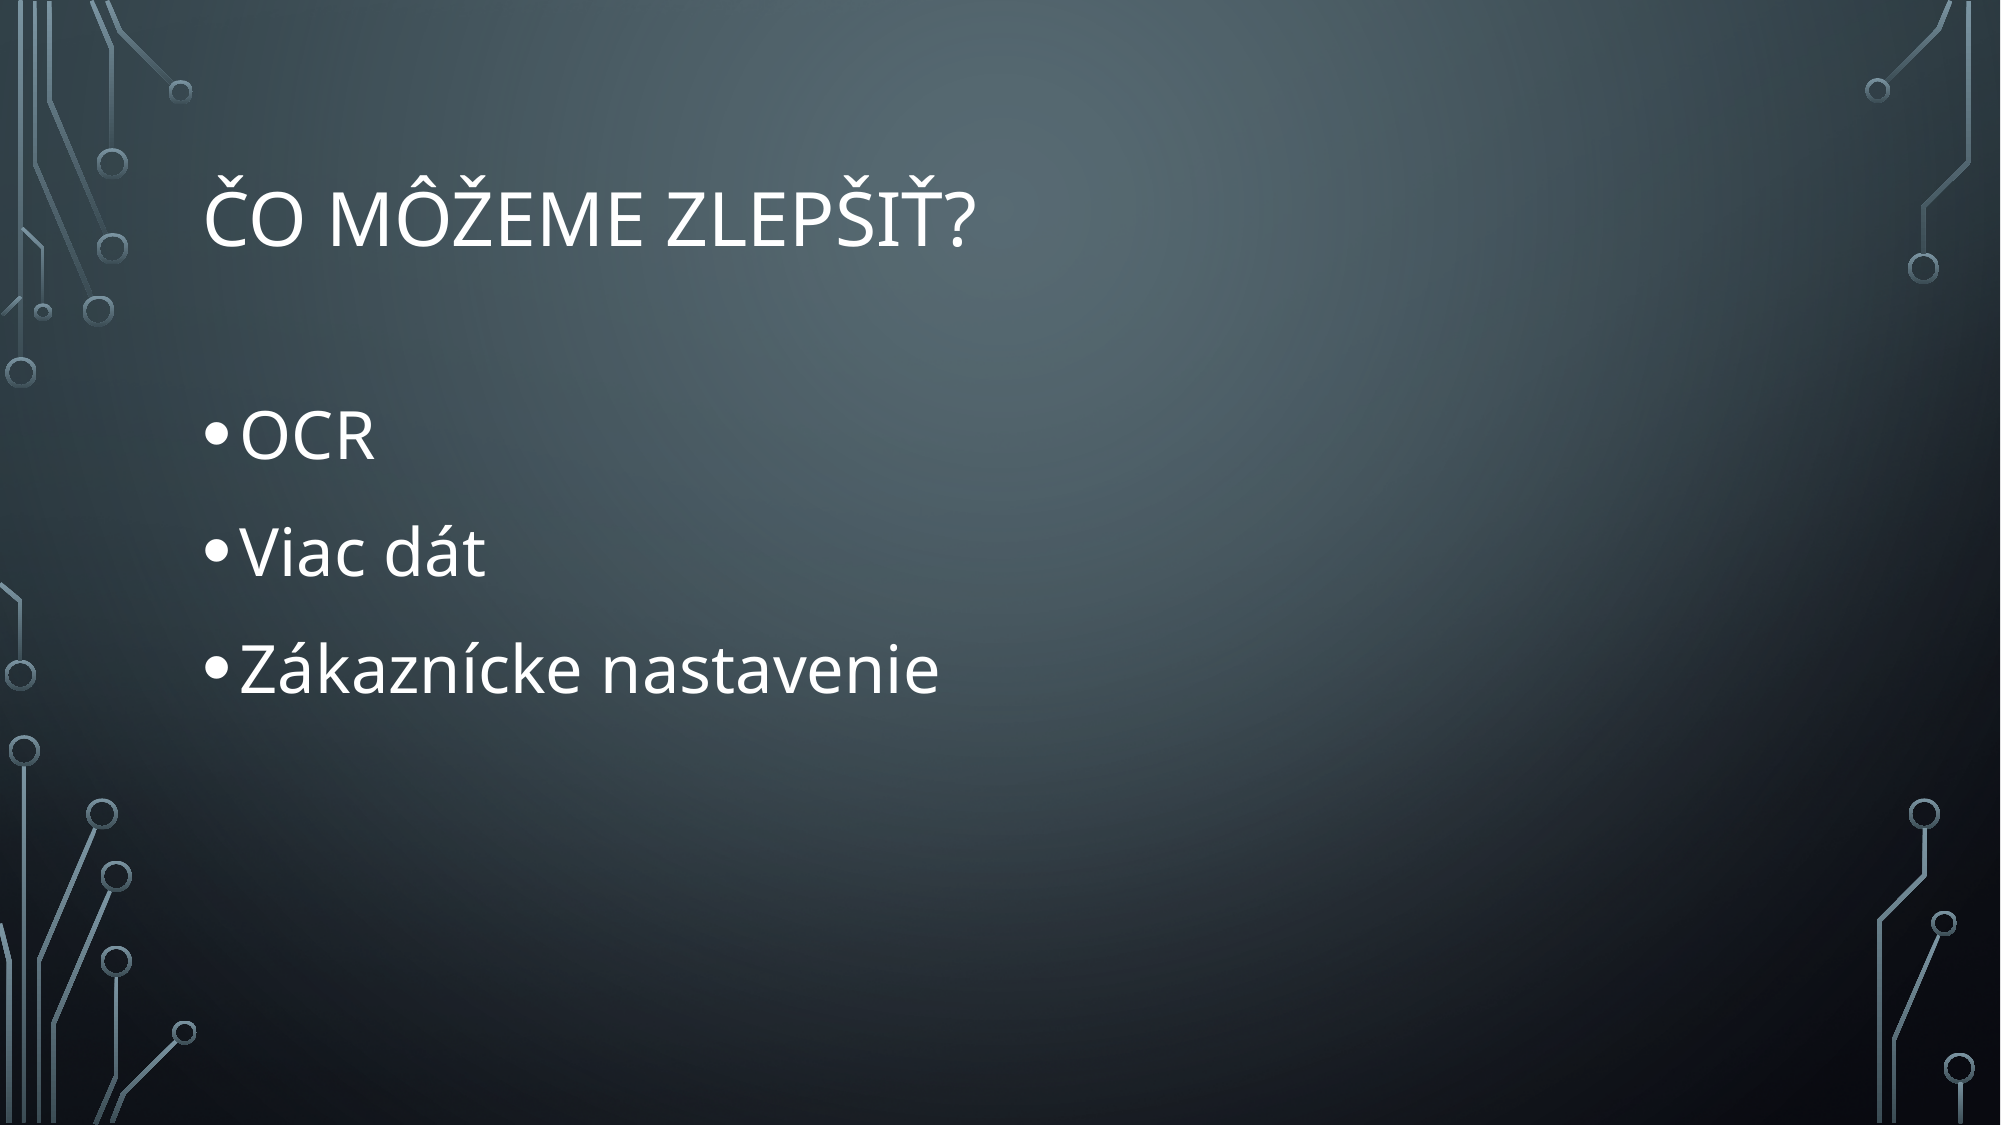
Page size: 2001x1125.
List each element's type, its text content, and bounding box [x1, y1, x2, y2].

list OCR Viac dát Zákaznícke nastavenie [187, 369, 1813, 1003]
title Čo môžeme zlepšiť? [187, 101, 1813, 344]
